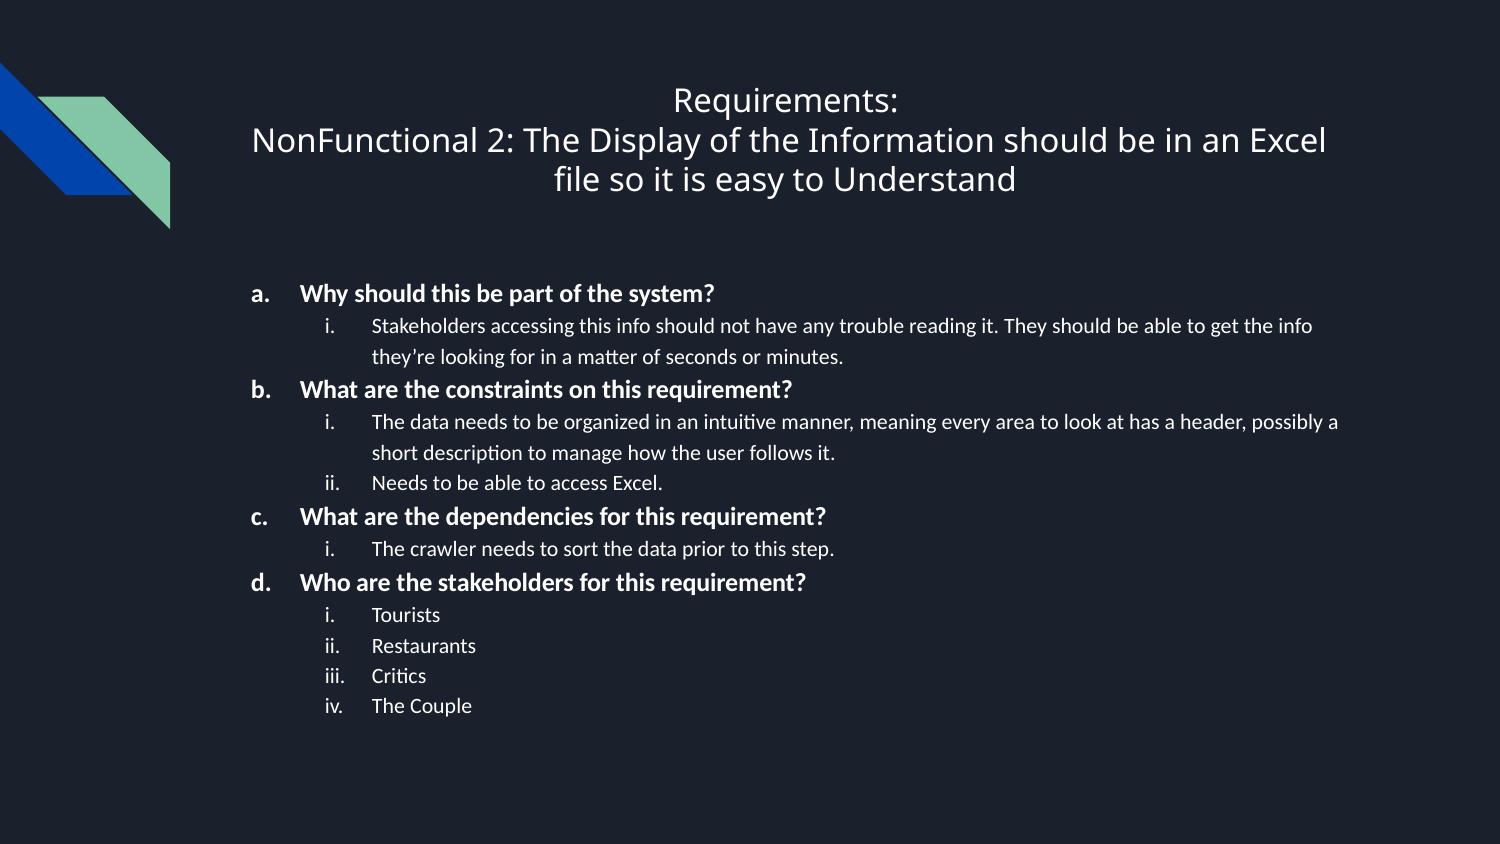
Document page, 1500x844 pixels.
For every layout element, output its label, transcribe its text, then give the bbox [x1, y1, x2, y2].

title Requirements: NonFunctional 2: The Display of the Information should be in an Excel file so it is easy to Understand [212, 64, 1368, 215]
list Why should this be part of the system? Stakeholders accessing this info should not have any trouble reading it. They should be able to get the info they’re looking for in a matter of seconds or minutes. What are the constraints on this requirement? The data needs to be organized in an intuitive manner, meaning every area to look at has a header, possibly a short description to manage how the user follows it. Needs to be able to access Excel. What are the dependencies for this requirement? The crawler needs to sort the data prior to this step. Who are the stakeholders for this requirement? Tourists Restaurants Critics The Couple [212, 257, 1368, 735]
